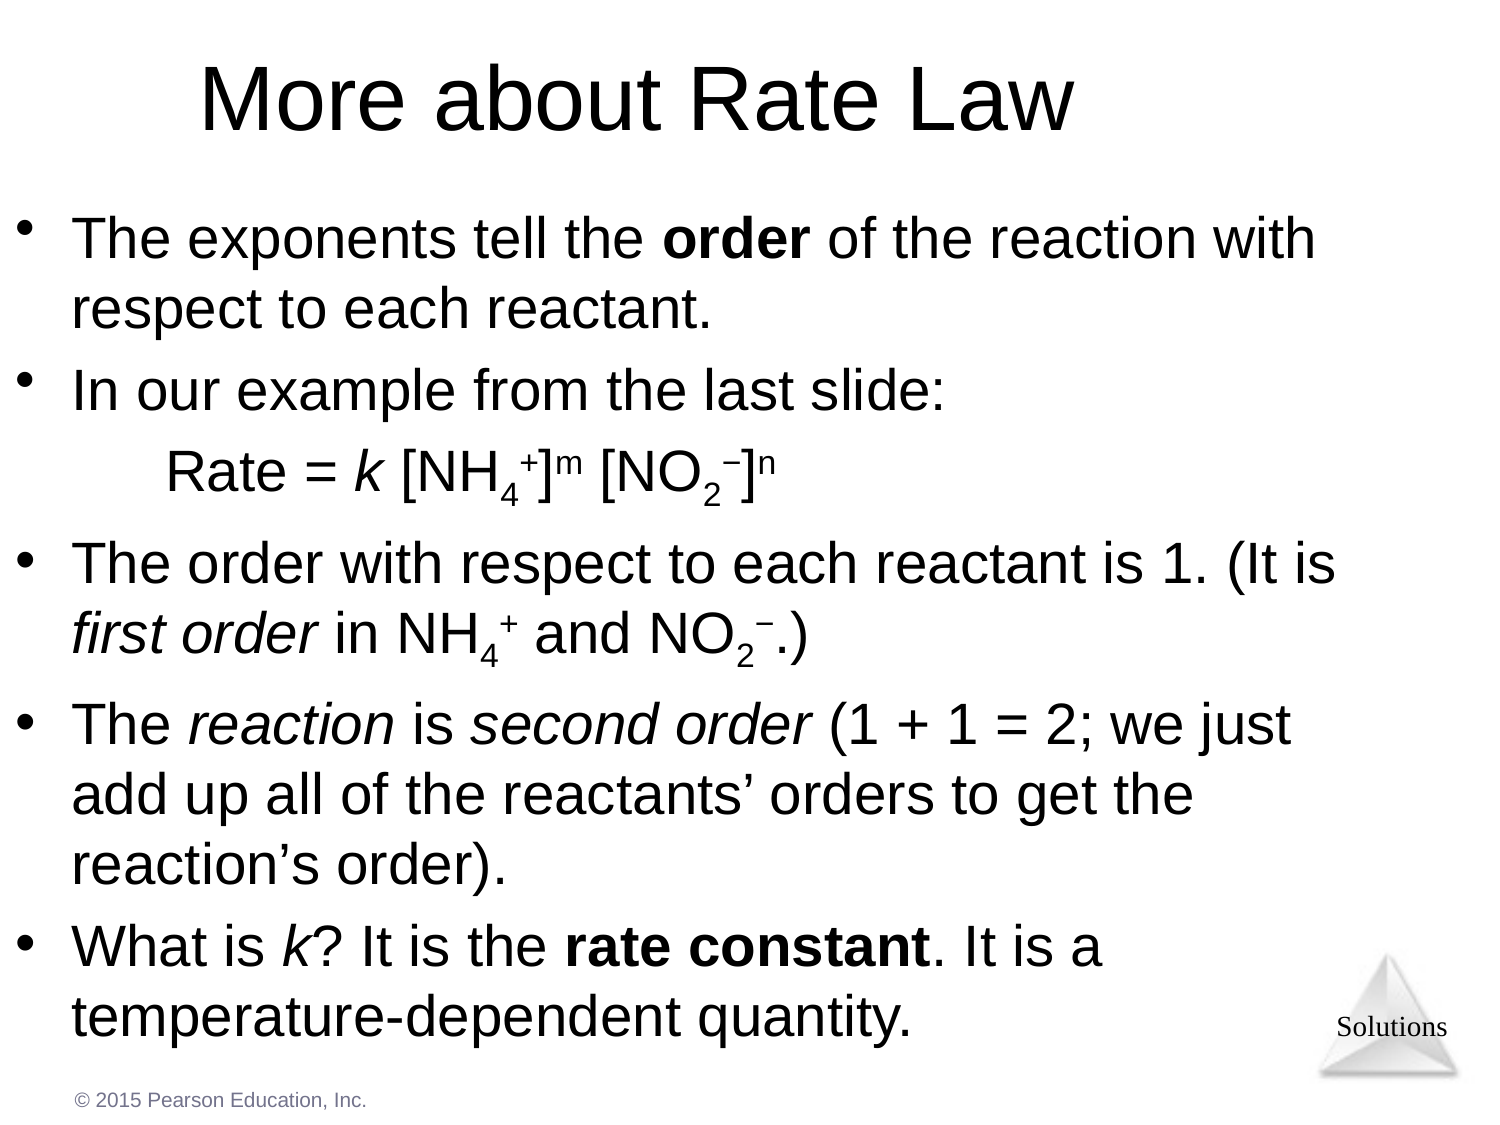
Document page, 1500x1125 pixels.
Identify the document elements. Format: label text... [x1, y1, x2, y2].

list The exponents tell the order of the reaction with respect to each reactant. In our example from the last slide: Rate = k [NH4+]m [NO2−]n The order with respect to each reactant is 1. (It is first order in NH4+ and NO2−.) The reaction is second order (1 + 1 = 2; we just add up all of the reactants’ orders to get the reaction’s order). What is k? It is the rate constant. It is a temperature-dependent quantity. [0, 192, 1388, 1031]
picture [1275, 899, 1500, 1125]
title More about Rate Law [0, 0, 1275, 188]
